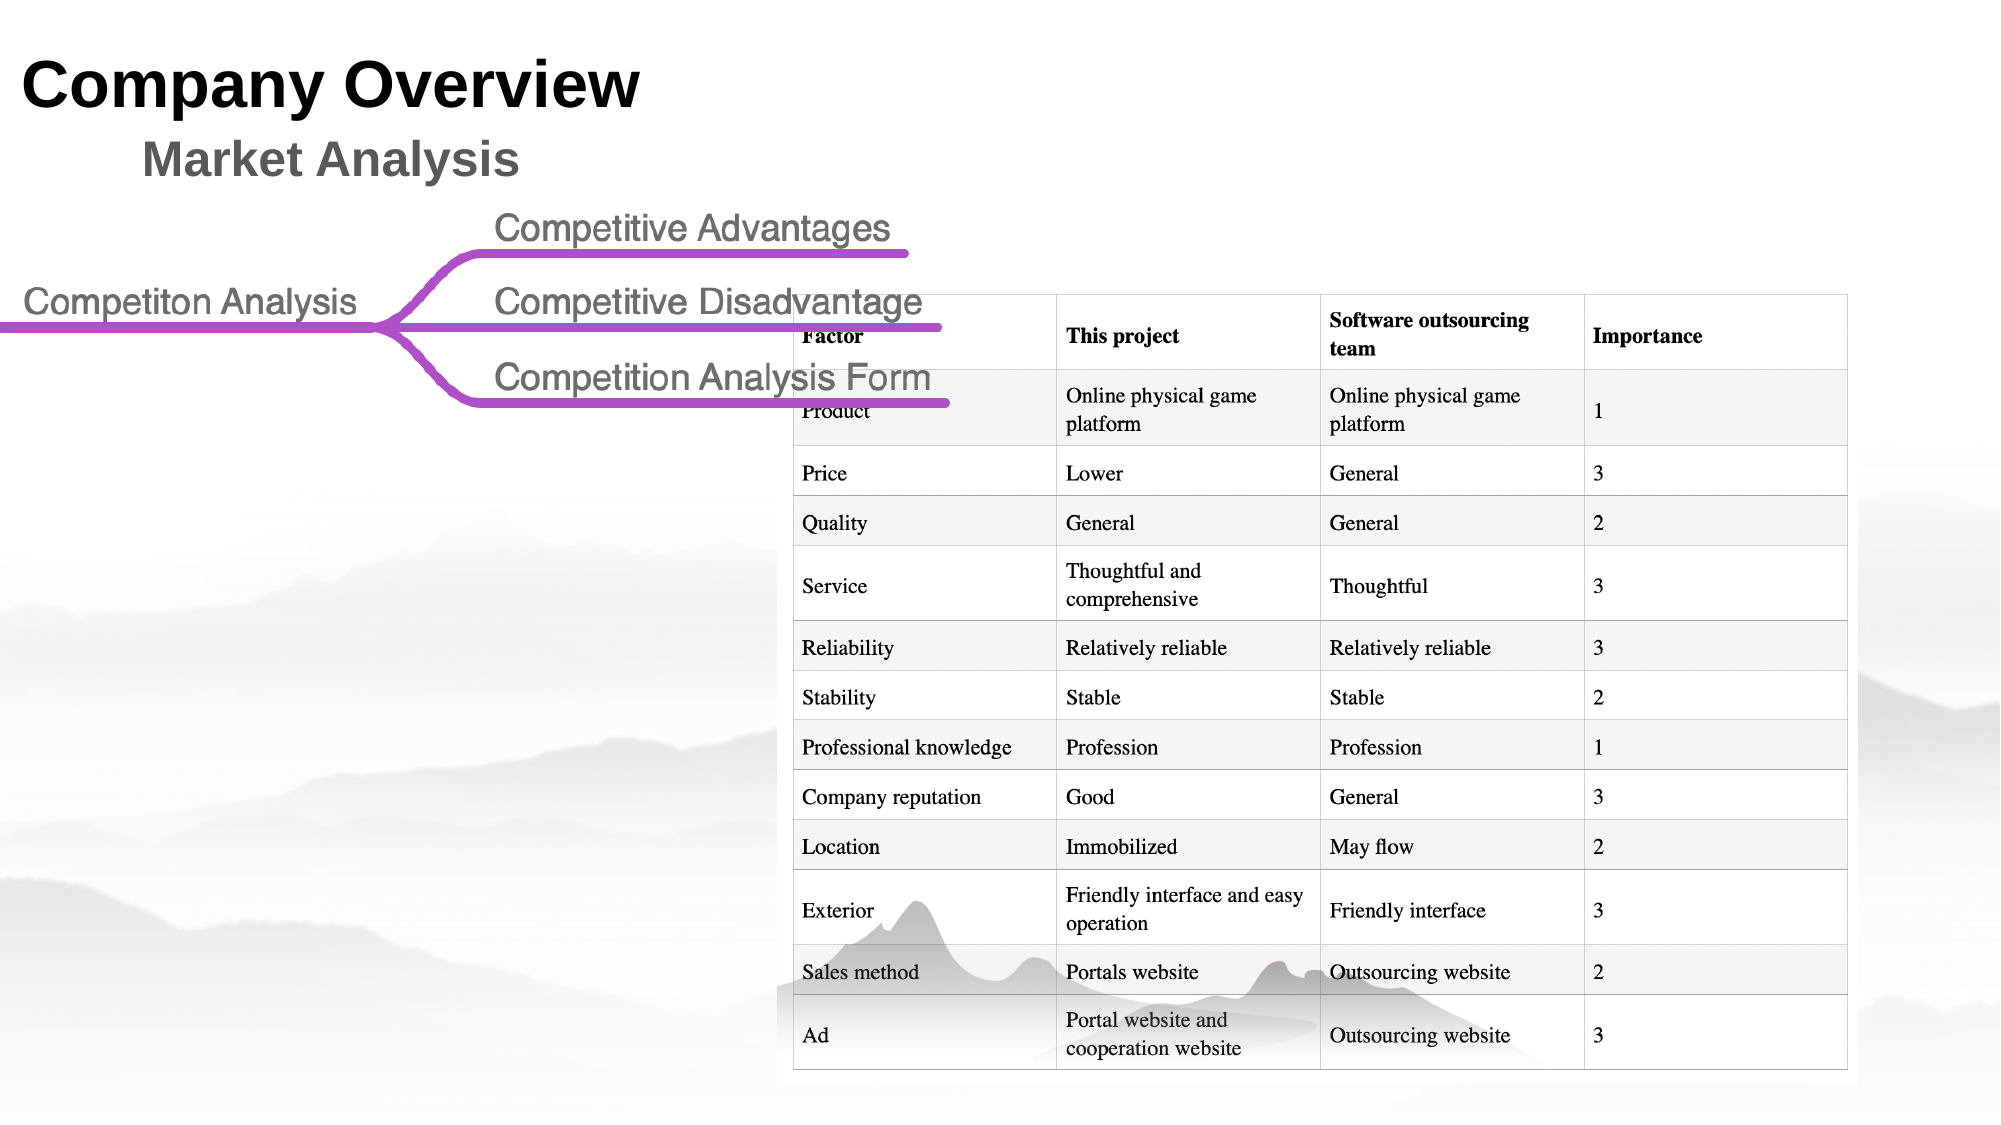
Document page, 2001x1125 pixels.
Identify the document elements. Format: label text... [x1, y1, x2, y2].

picture [0, 159, 2000, 1125]
text_box Company Overview [0, 33, 663, 129]
text_box Market Analysis [71, 118, 592, 159]
